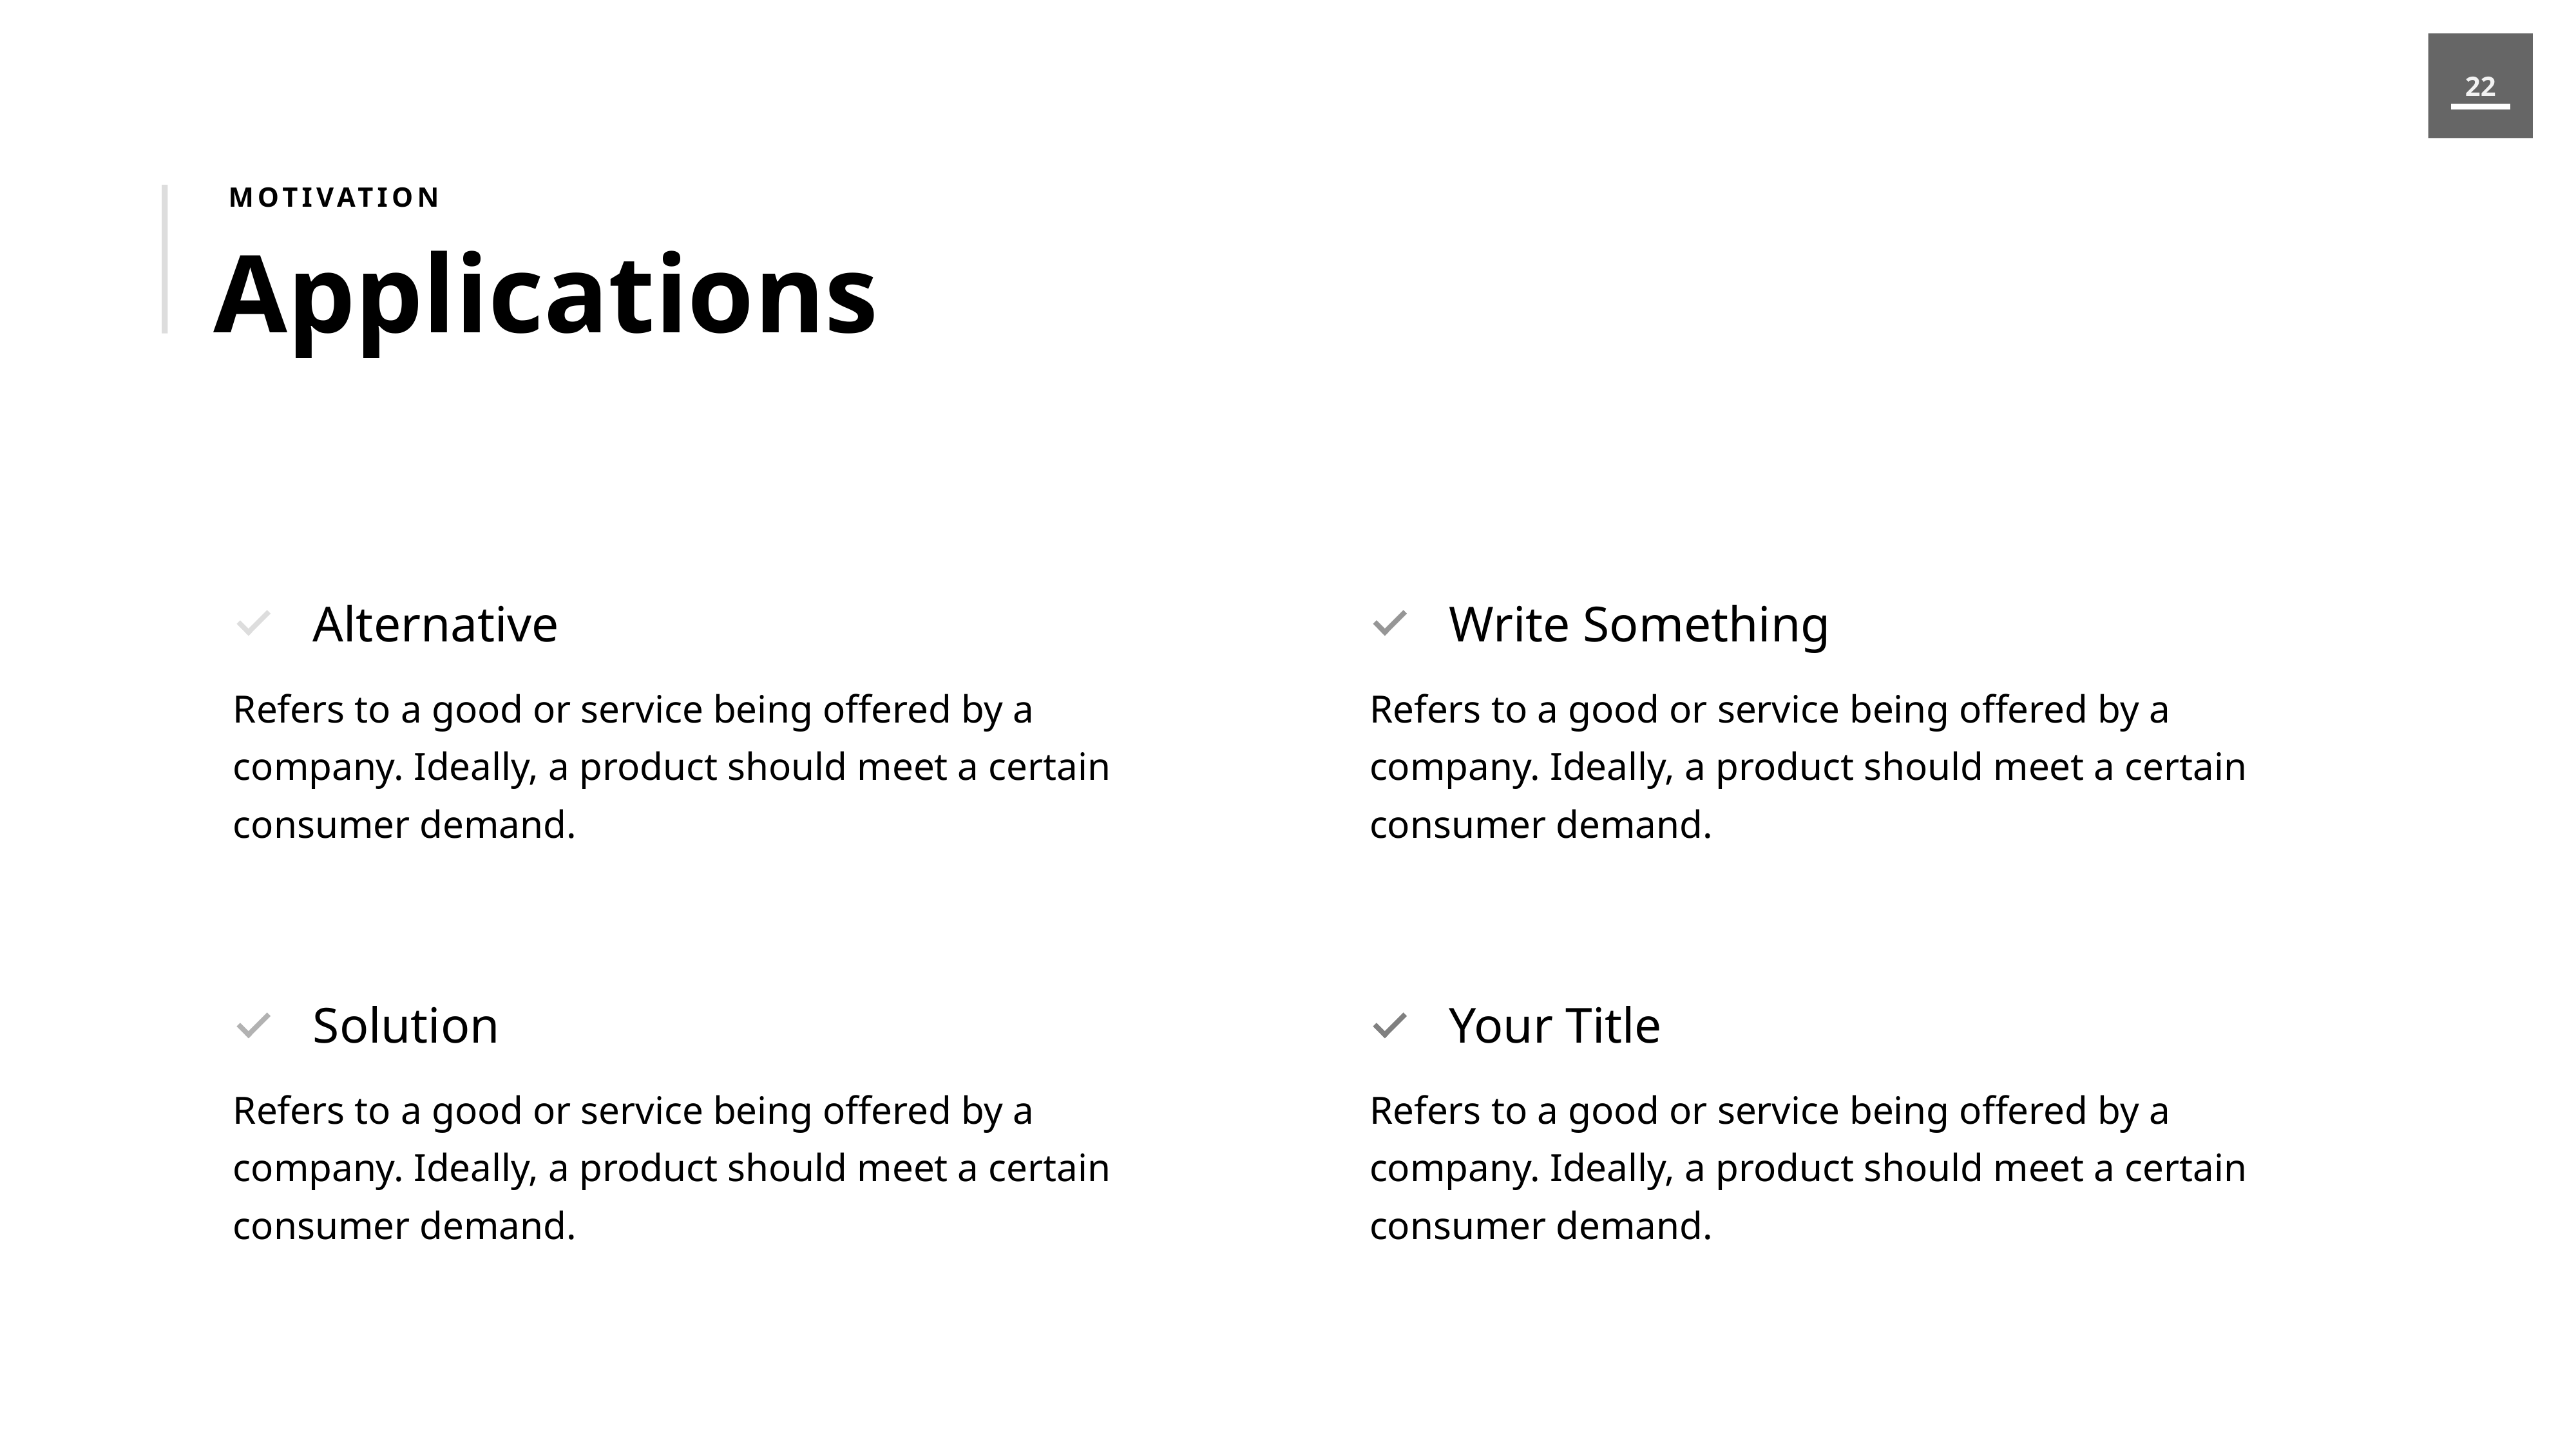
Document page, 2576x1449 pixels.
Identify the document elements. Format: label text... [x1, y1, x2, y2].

text_box Your Title [1440, 989, 2034, 1057]
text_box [242, 620, 274, 637]
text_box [1378, 1022, 1410, 1039]
text_box [161, 184, 168, 334]
text_box Refers to a good or service being offered by a company. Ideally, a product should meet a certain consumer demand. [1346, 661, 2351, 857]
text_box MOTIVATION [218, 175, 449, 217]
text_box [1378, 620, 1410, 637]
text_box Alternative [303, 588, 898, 656]
text_box Applications [204, 220, 888, 359]
text_box Refers to a good or service being offered by a company. Ideally, a product should meet a certain consumer demand. [1346, 1062, 2351, 1258]
text_box Solution [303, 989, 898, 1057]
text_box Write Something [1440, 588, 2034, 656]
text_box Refers to a good or service being offered by a company. Ideally, a product should meet a certain consumer demand. [210, 661, 1223, 857]
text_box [242, 1022, 274, 1039]
text_box Refers to a good or service being offered by a company. Ideally, a product should meet a certain consumer demand. [210, 1062, 1223, 1258]
